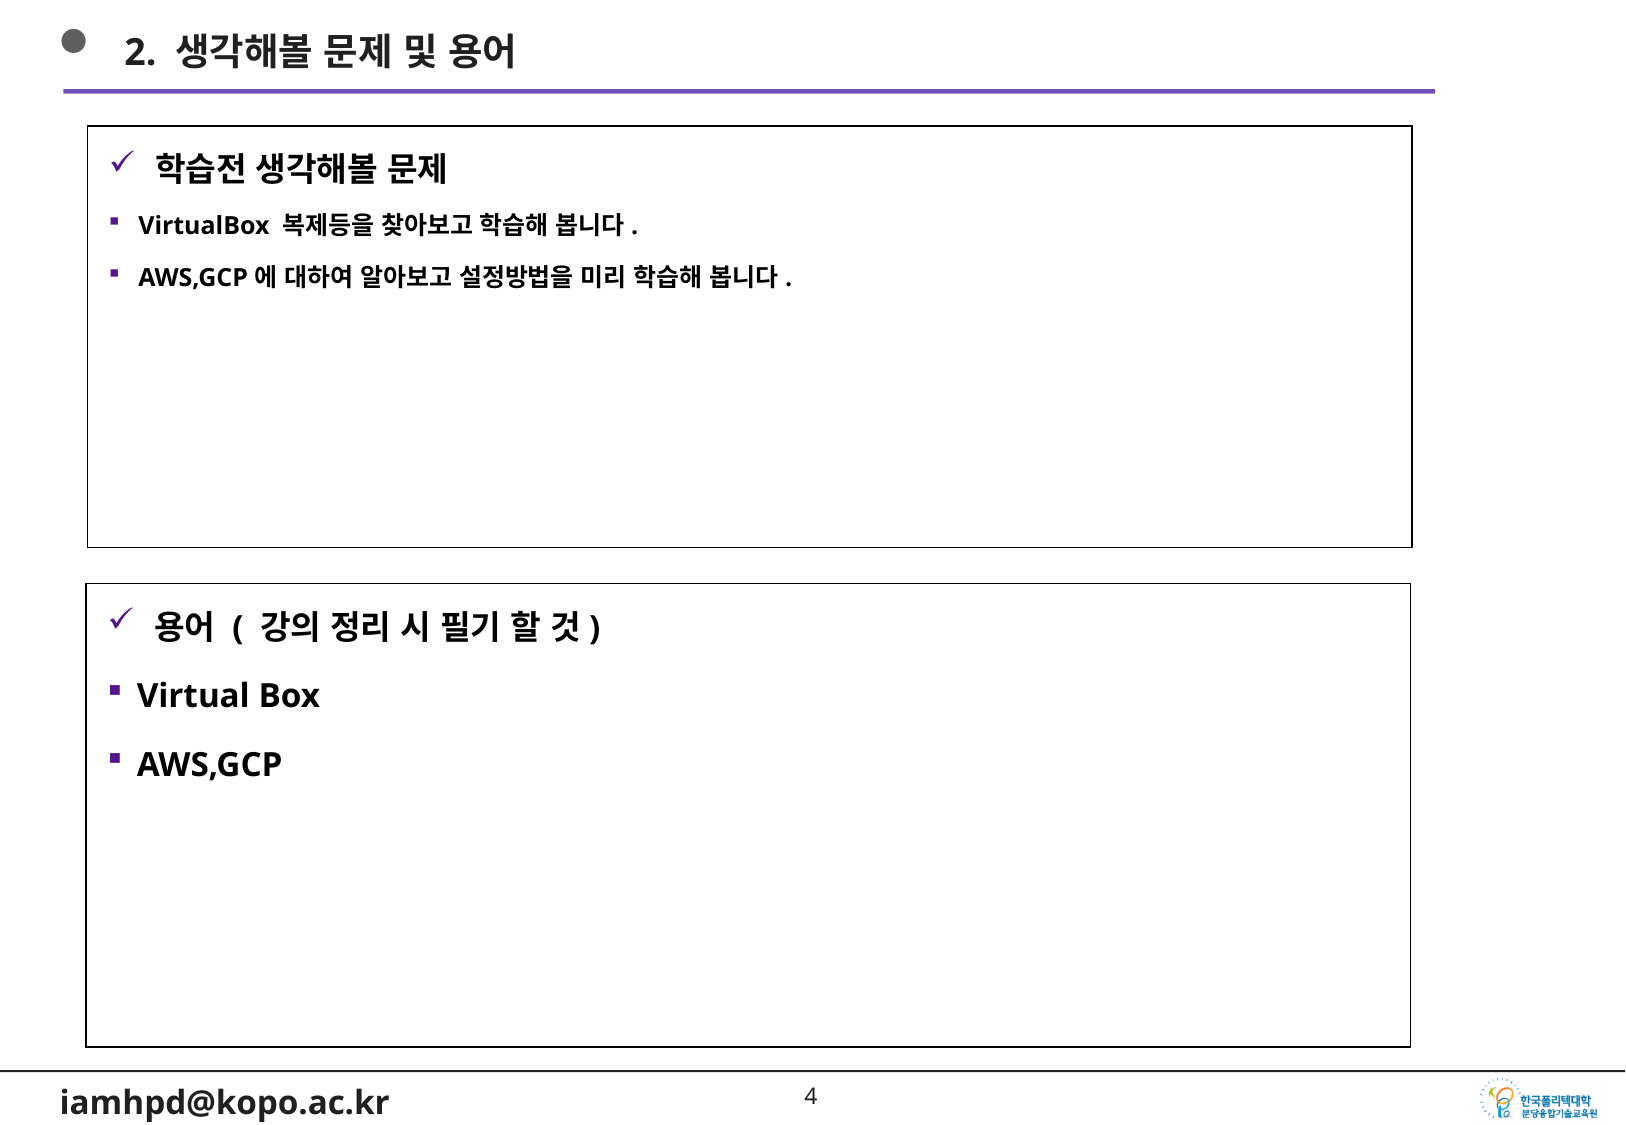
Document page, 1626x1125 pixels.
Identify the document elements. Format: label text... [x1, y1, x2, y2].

text_box 용어 ( 강의 정리 시 필기 할 것) Virtual Box AWS,GCP [86, 583, 1411, 1048]
text_box 학습전 생각해볼 문제 VirtualBox 복제등을 찾아보고 학습해 봅니다. AWS,GCP에 대하여 알아보고 설정방법을 미리 학습해 봅니다. [87, 126, 1412, 548]
text_box 2. 생각해볼 문제 및 용어 [109, 20, 943, 93]
picture [1476, 1073, 1604, 1125]
text_box [44, 0, 1604, 114]
text_box 3 [765, 1072, 857, 1123]
